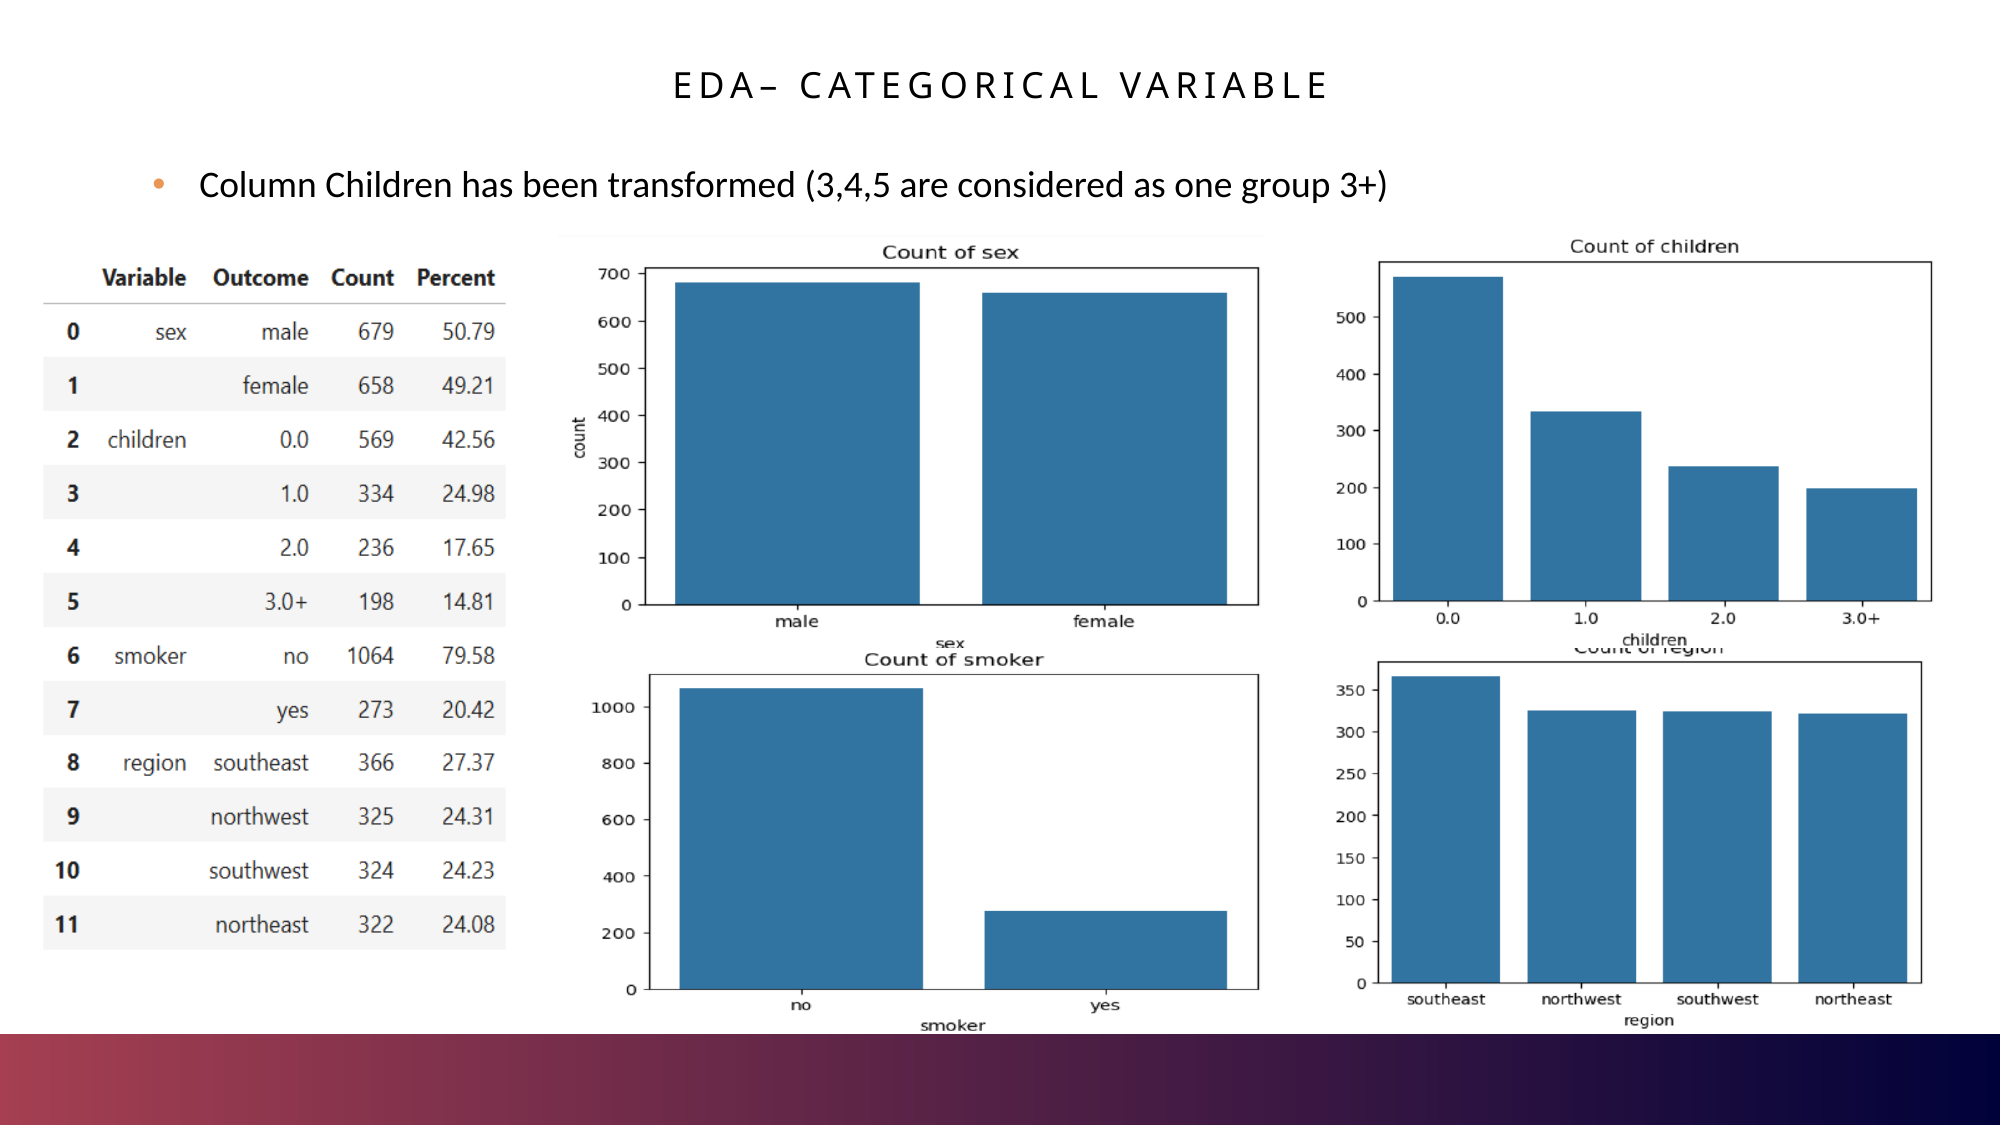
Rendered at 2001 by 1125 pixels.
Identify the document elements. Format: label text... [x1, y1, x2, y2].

title EDA– CATEGORICAL VARIABLE [137, 60, 1863, 114]
picture [557, 235, 1265, 1033]
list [40, 248, 523, 968]
picture [1329, 237, 1938, 1033]
list Column Children has been transformed (3,4,5 are considered as one group 3+) [137, 158, 1756, 314]
